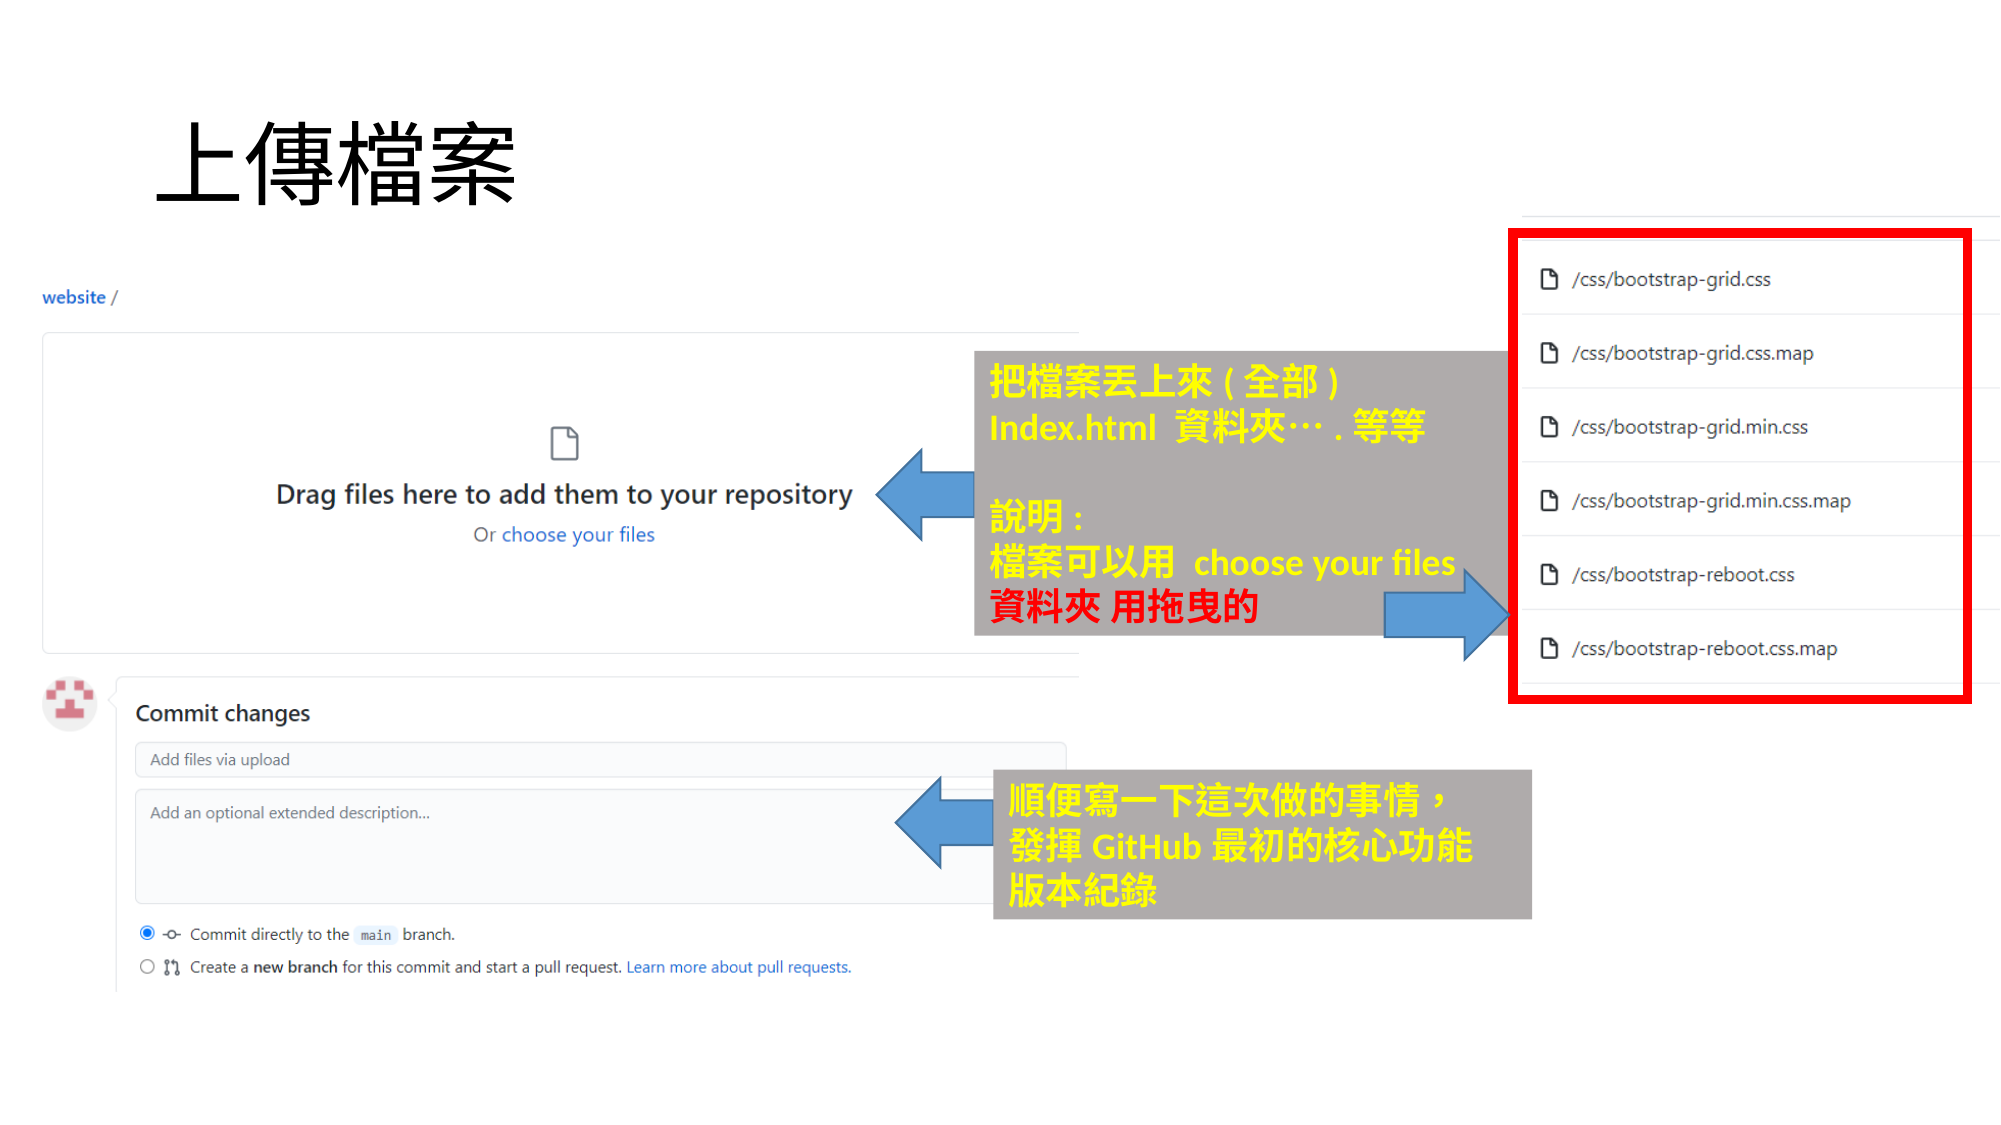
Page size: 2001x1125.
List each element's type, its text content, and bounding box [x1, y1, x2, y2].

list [32, 277, 1079, 992]
text_box 把檔案丟上來(全部) Index.html 資料夾….等等 說明: 檔案可以用 choose your files 資料夾 用拖曳的 [1079, 350, 1512, 636]
picture [1522, 211, 2000, 689]
text_box [1383, 567, 1511, 663]
text_box [1512, 232, 1969, 701]
title 上傳檔案 [137, 59, 1863, 278]
text_box 順便寫一下這次做的事情， 發揮GitHub最初的核心功能 版本紀錄 [1079, 769, 1533, 920]
